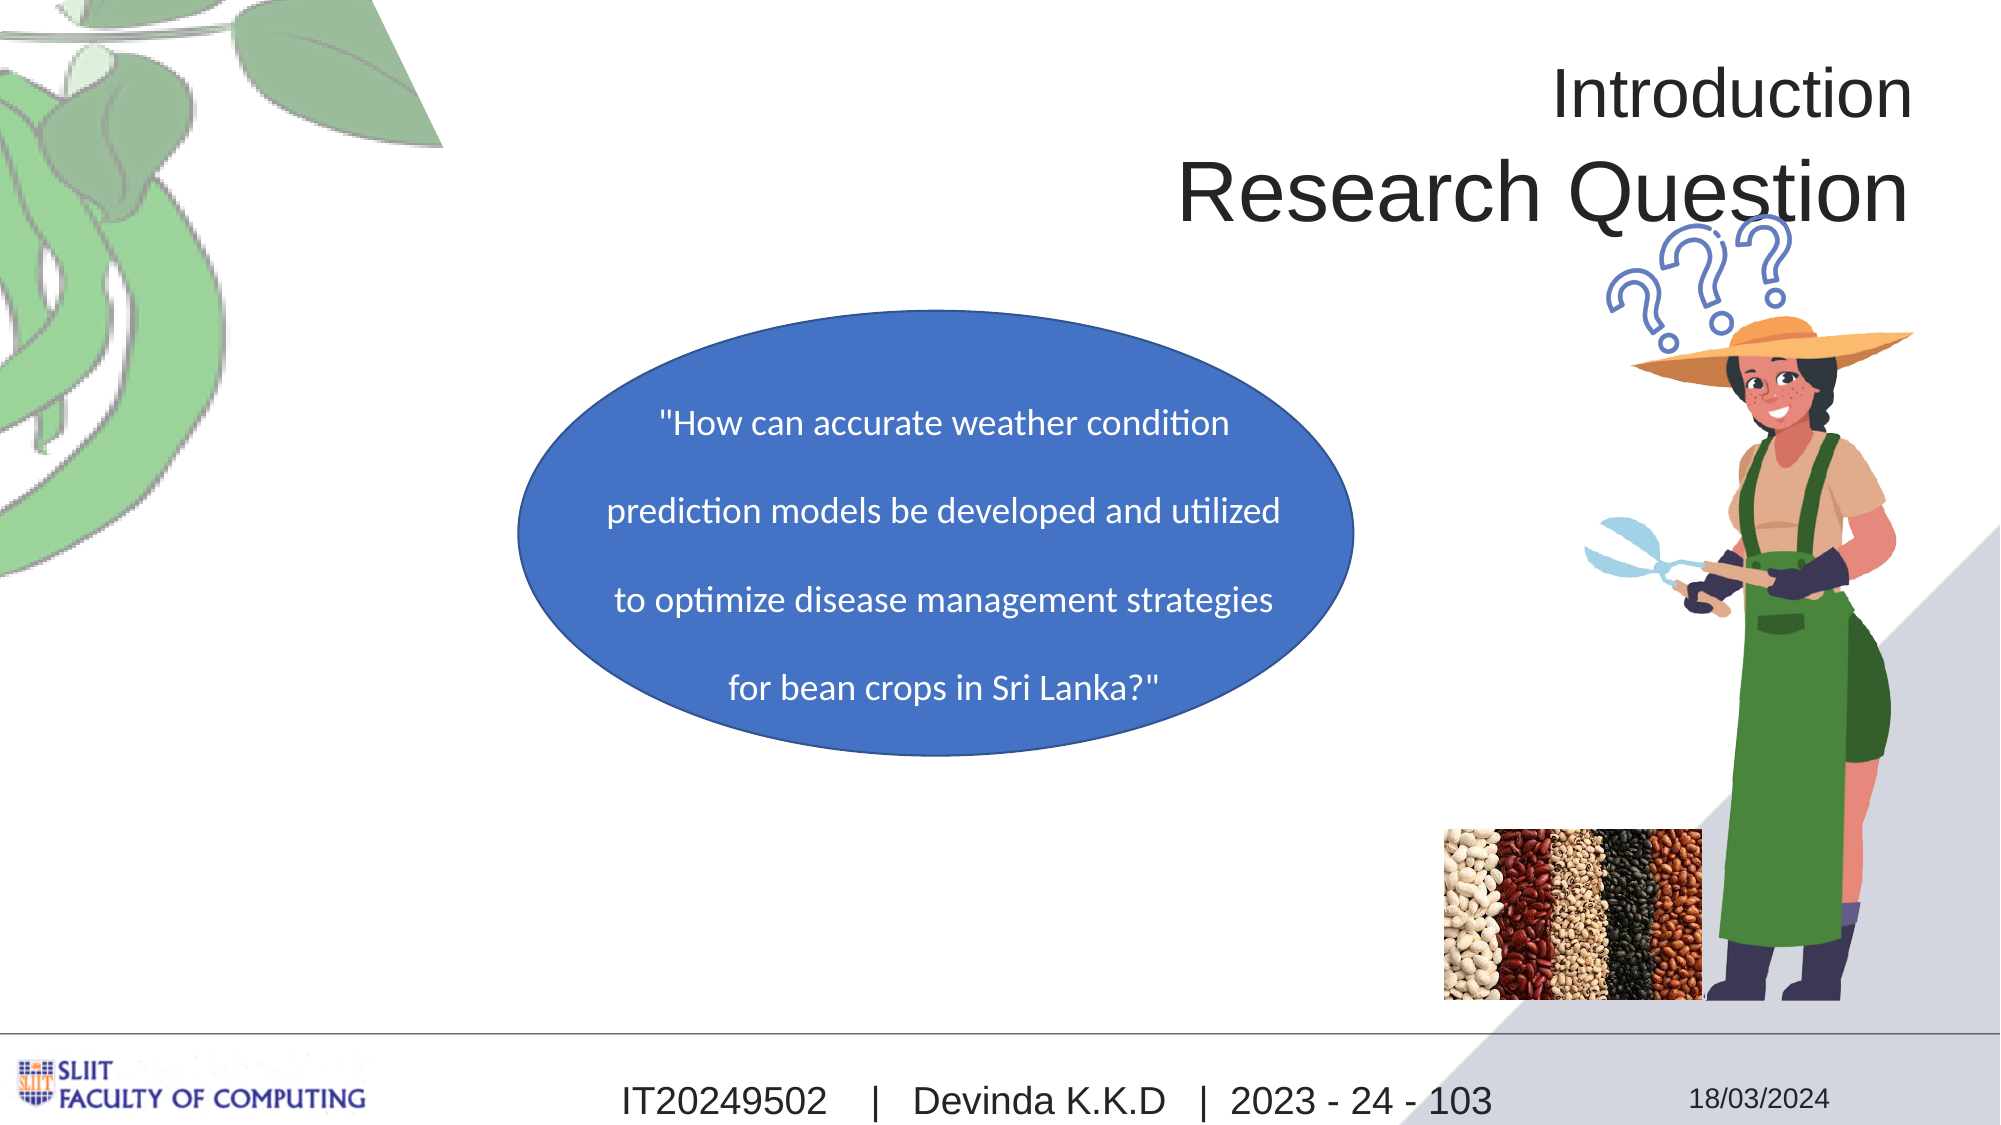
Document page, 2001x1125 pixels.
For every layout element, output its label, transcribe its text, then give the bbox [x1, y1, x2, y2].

text_box Introduction [1466, 23, 2000, 132]
text_box Research Question [1126, 104, 1962, 239]
text_box IT20249502 | Devinda K.K.D | 2023 - 24 - 103 [564, 1061, 1395, 1123]
text_box [675, 708, 1197, 757]
picture [1395, 189, 2000, 1125]
text_box "How can accurate weather condition prediction models be developed and utilized to optimize disease management strategies for bean crops in Sri Lanka?" [589, 355, 1300, 708]
picture [0, 1033, 564, 1125]
text_box [1300, 422, 1355, 644]
text_box [683, 309, 1189, 355]
text_box [517, 408, 589, 659]
text_box [0, 0, 537, 598]
